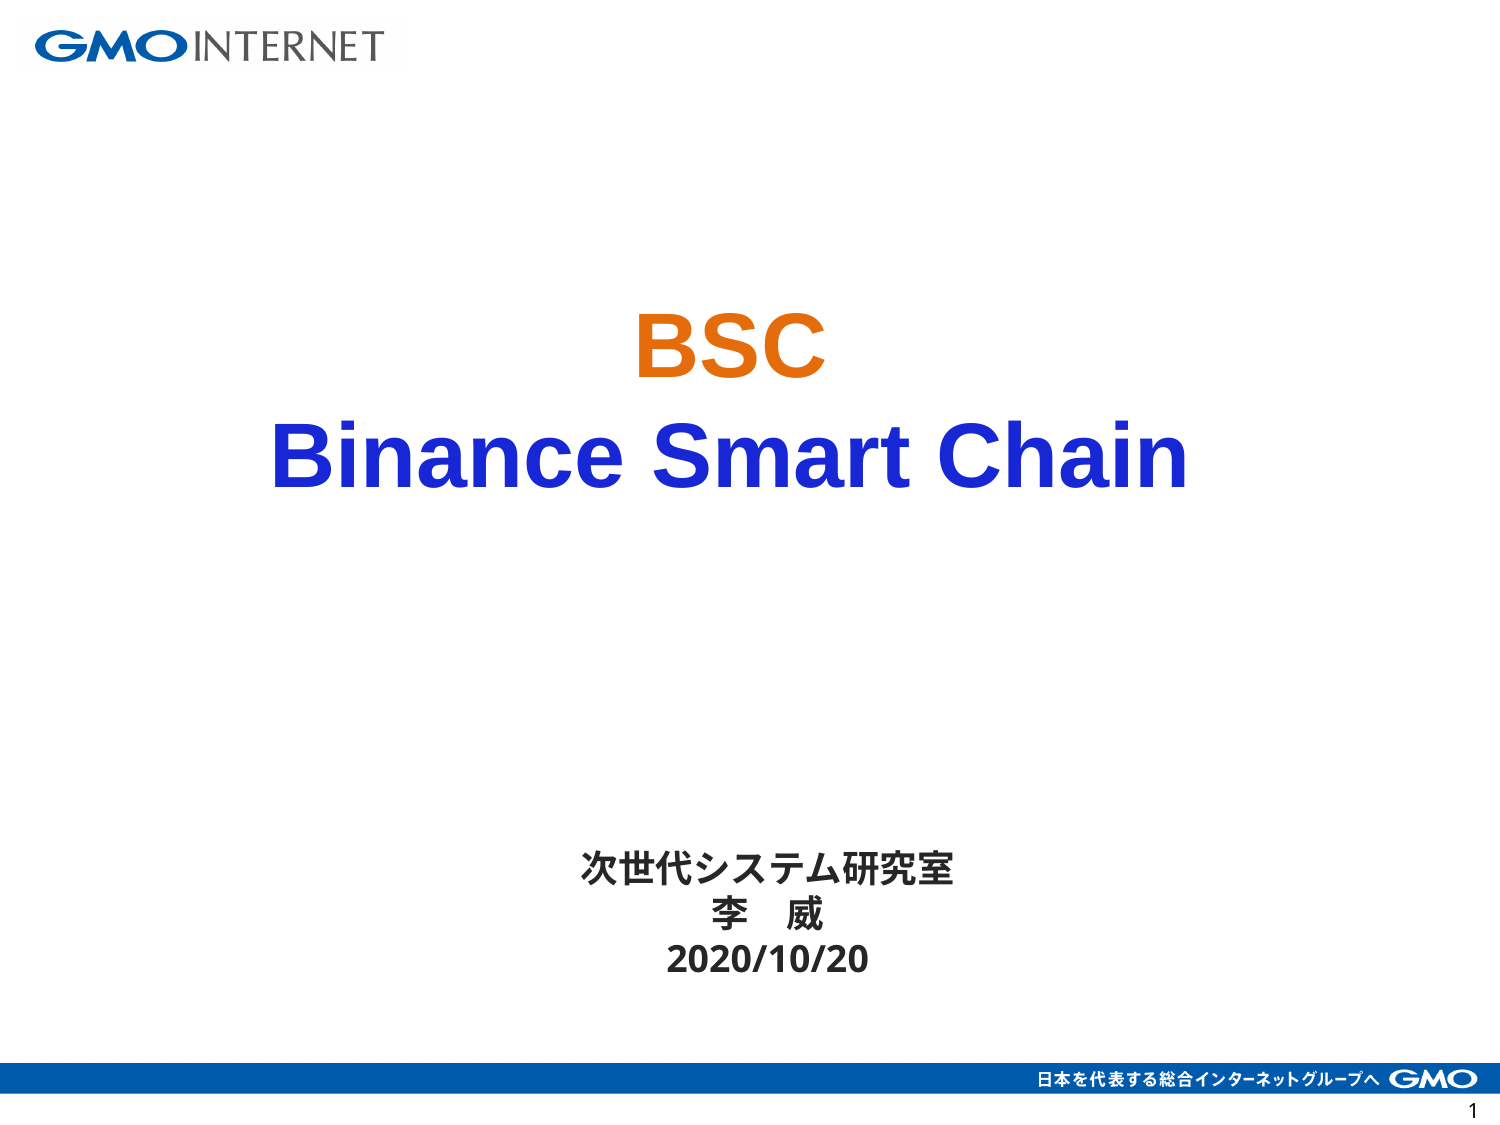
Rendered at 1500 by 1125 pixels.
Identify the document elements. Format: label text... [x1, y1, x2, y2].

text_box BSC Binance Smart Chain [0, 278, 1499, 514]
text_box 次世代システム研究室 李 威 2020/10/20 [324, 905, 1211, 988]
picture [0, 1063, 1500, 1094]
picture [18, 20, 407, 71]
